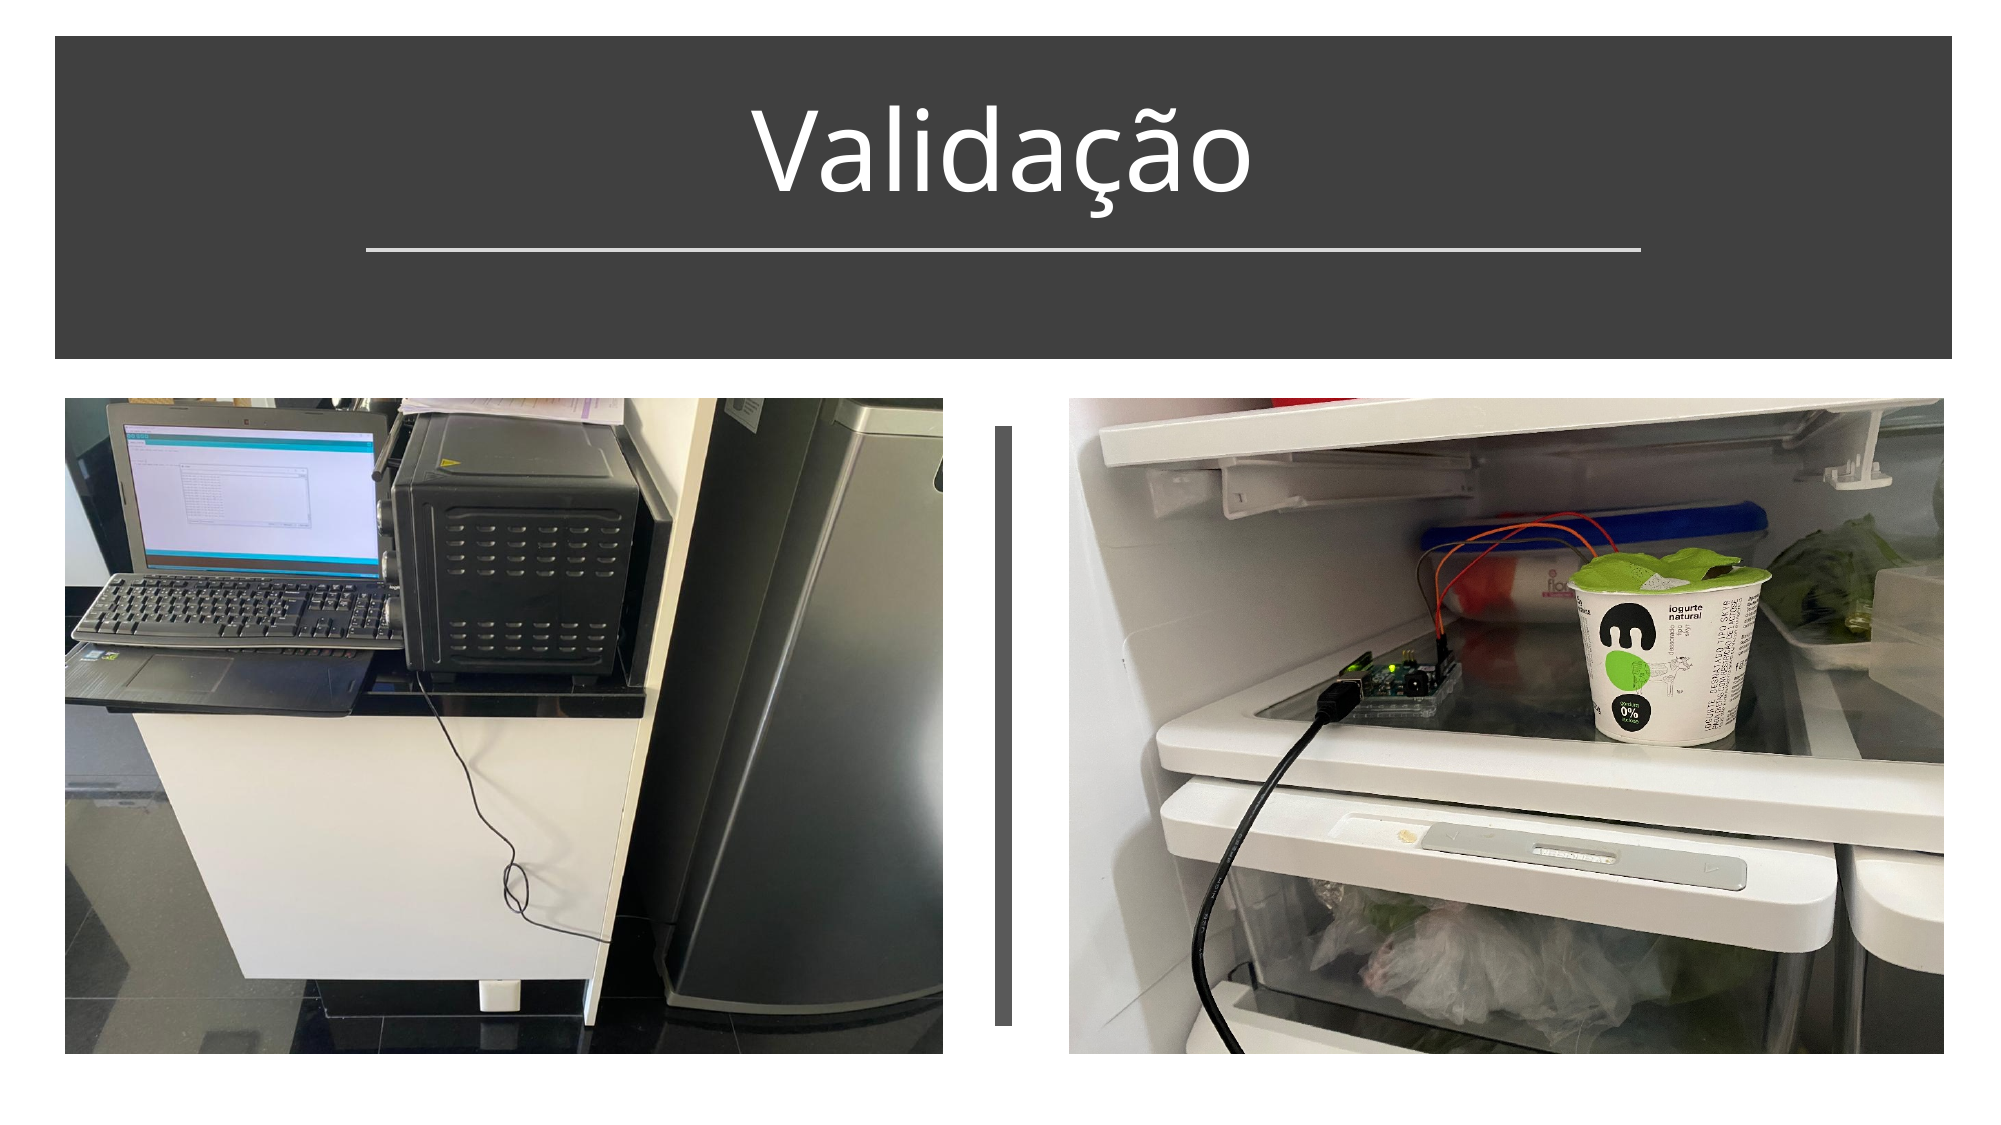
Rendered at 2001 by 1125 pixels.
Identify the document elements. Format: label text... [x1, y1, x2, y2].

title Validação [89, 71, 1917, 224]
picture [64, 398, 943, 1054]
picture [1068, 398, 1944, 1054]
text_box [64, 45, 1942, 350]
